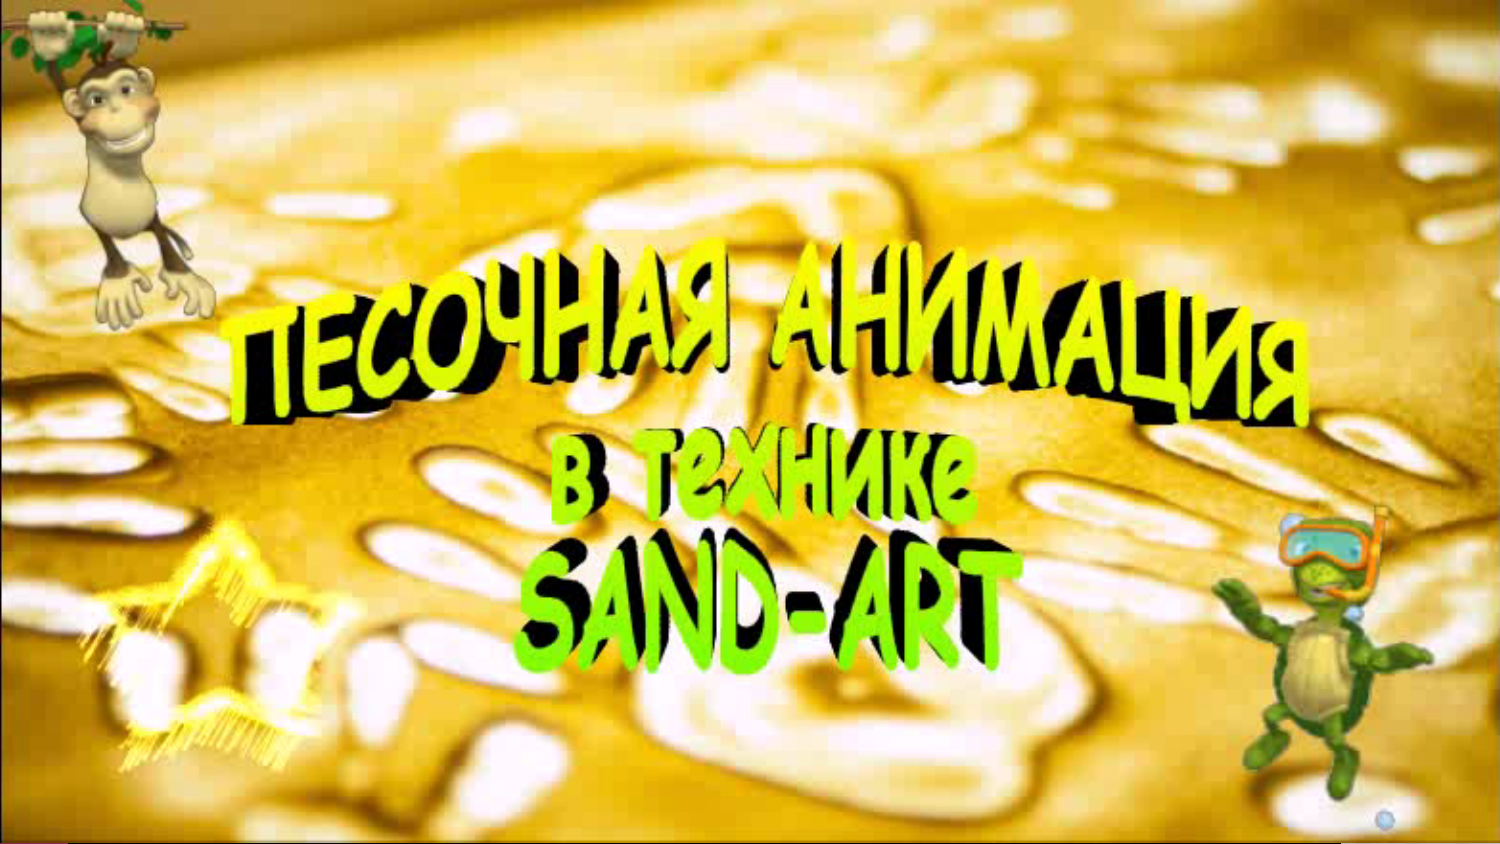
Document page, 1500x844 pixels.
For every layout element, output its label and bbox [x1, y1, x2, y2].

text_box [0, 0, 1500, 844]
